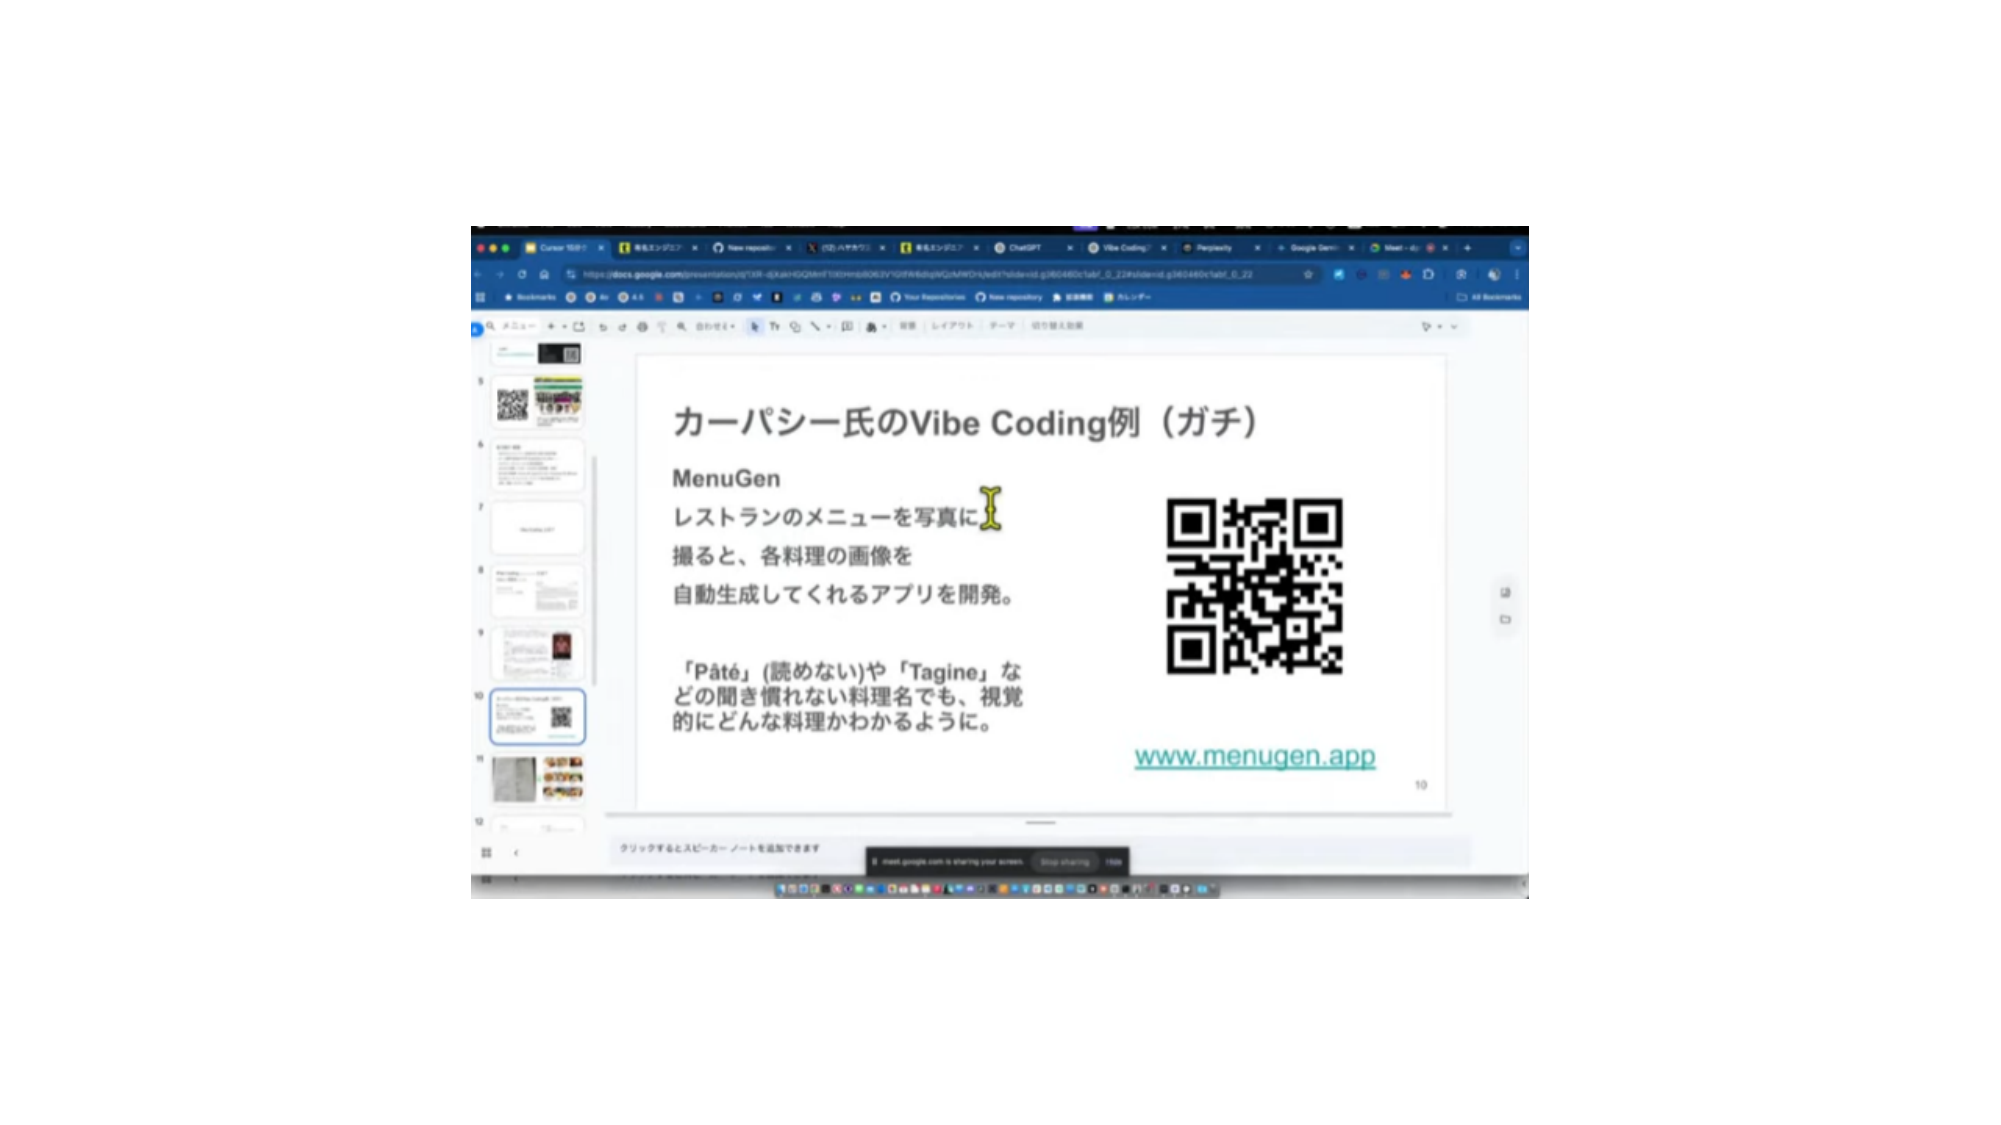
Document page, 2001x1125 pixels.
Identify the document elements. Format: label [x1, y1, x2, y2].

picture [470, 226, 1529, 899]
